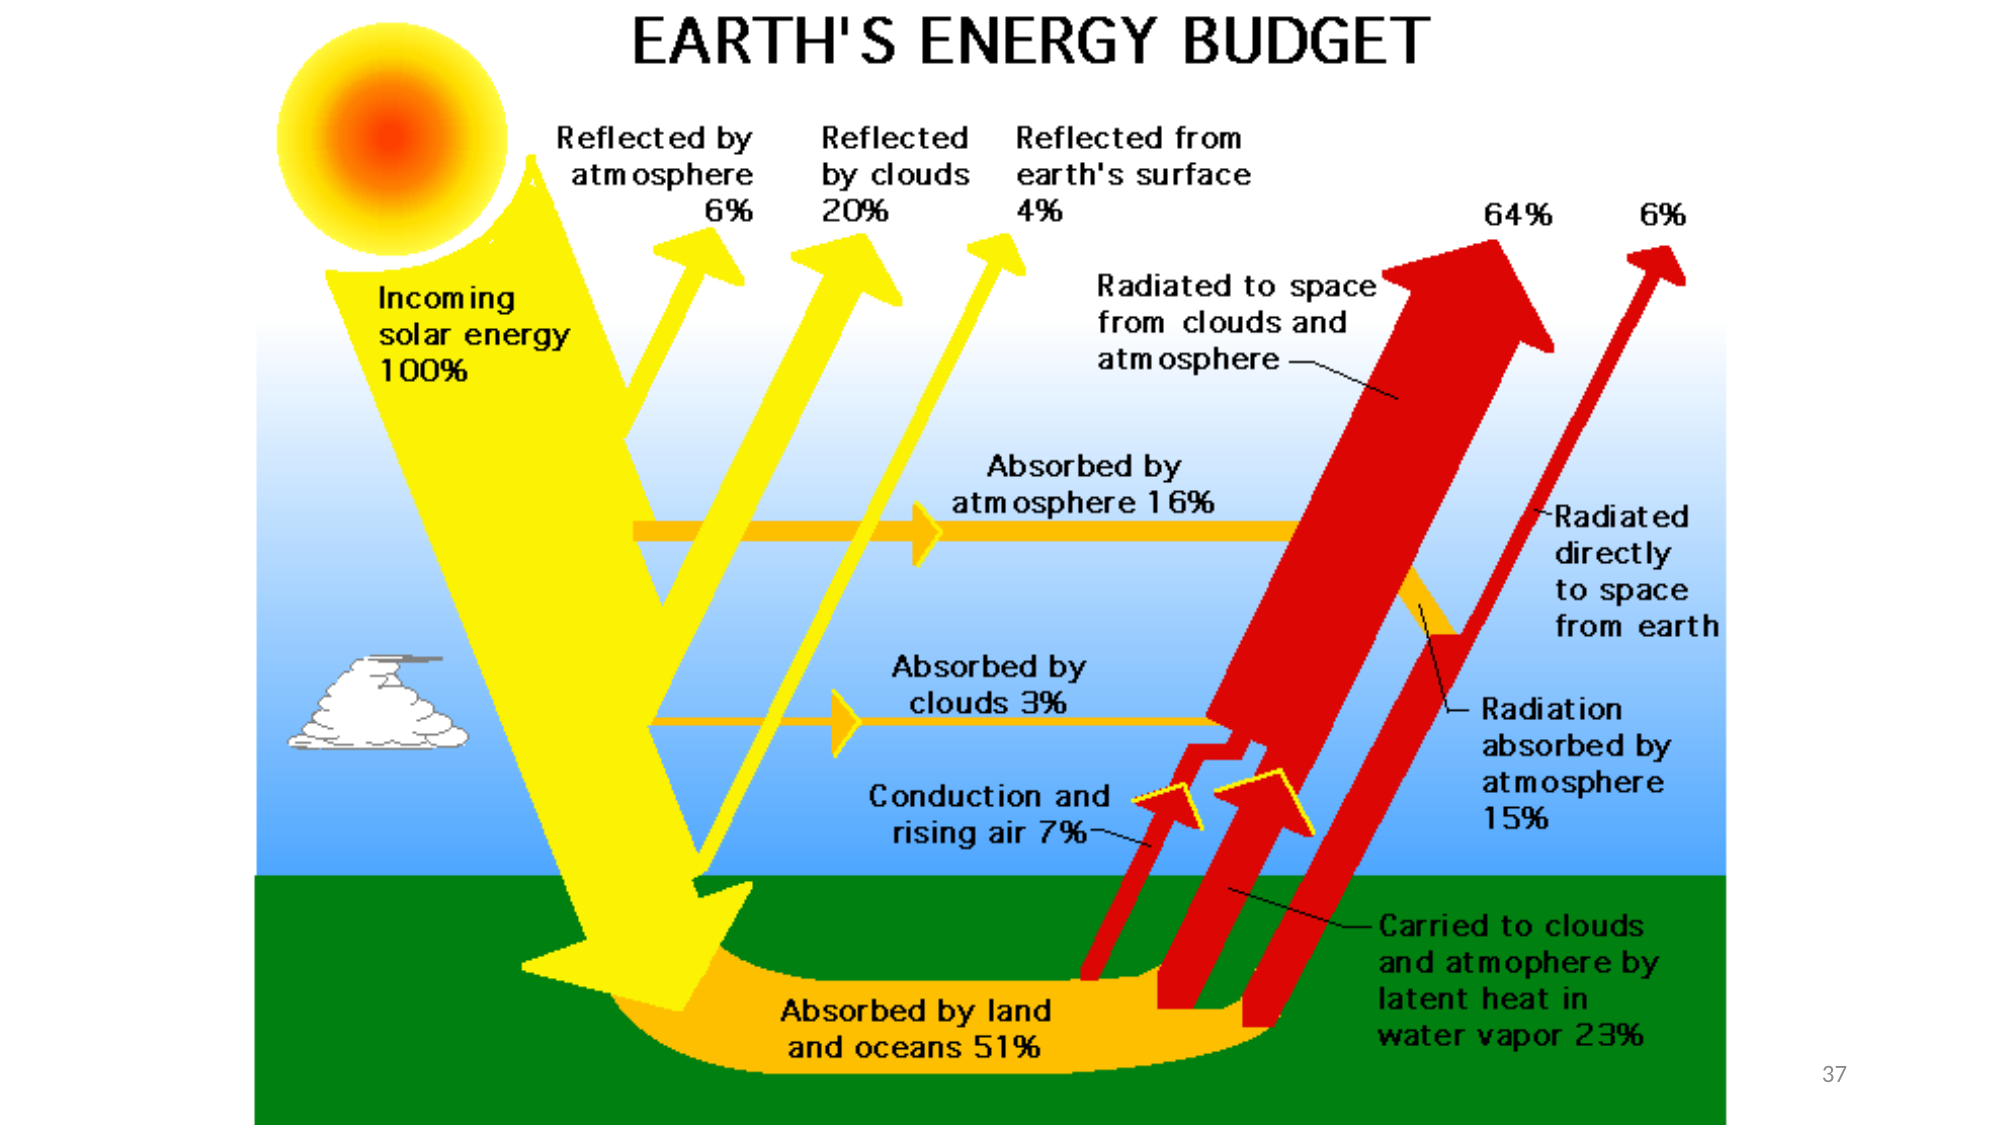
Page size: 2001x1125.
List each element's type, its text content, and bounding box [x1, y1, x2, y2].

slide_number 37 [1753, 1042, 1863, 1103]
picture [247, 0, 1753, 1125]
